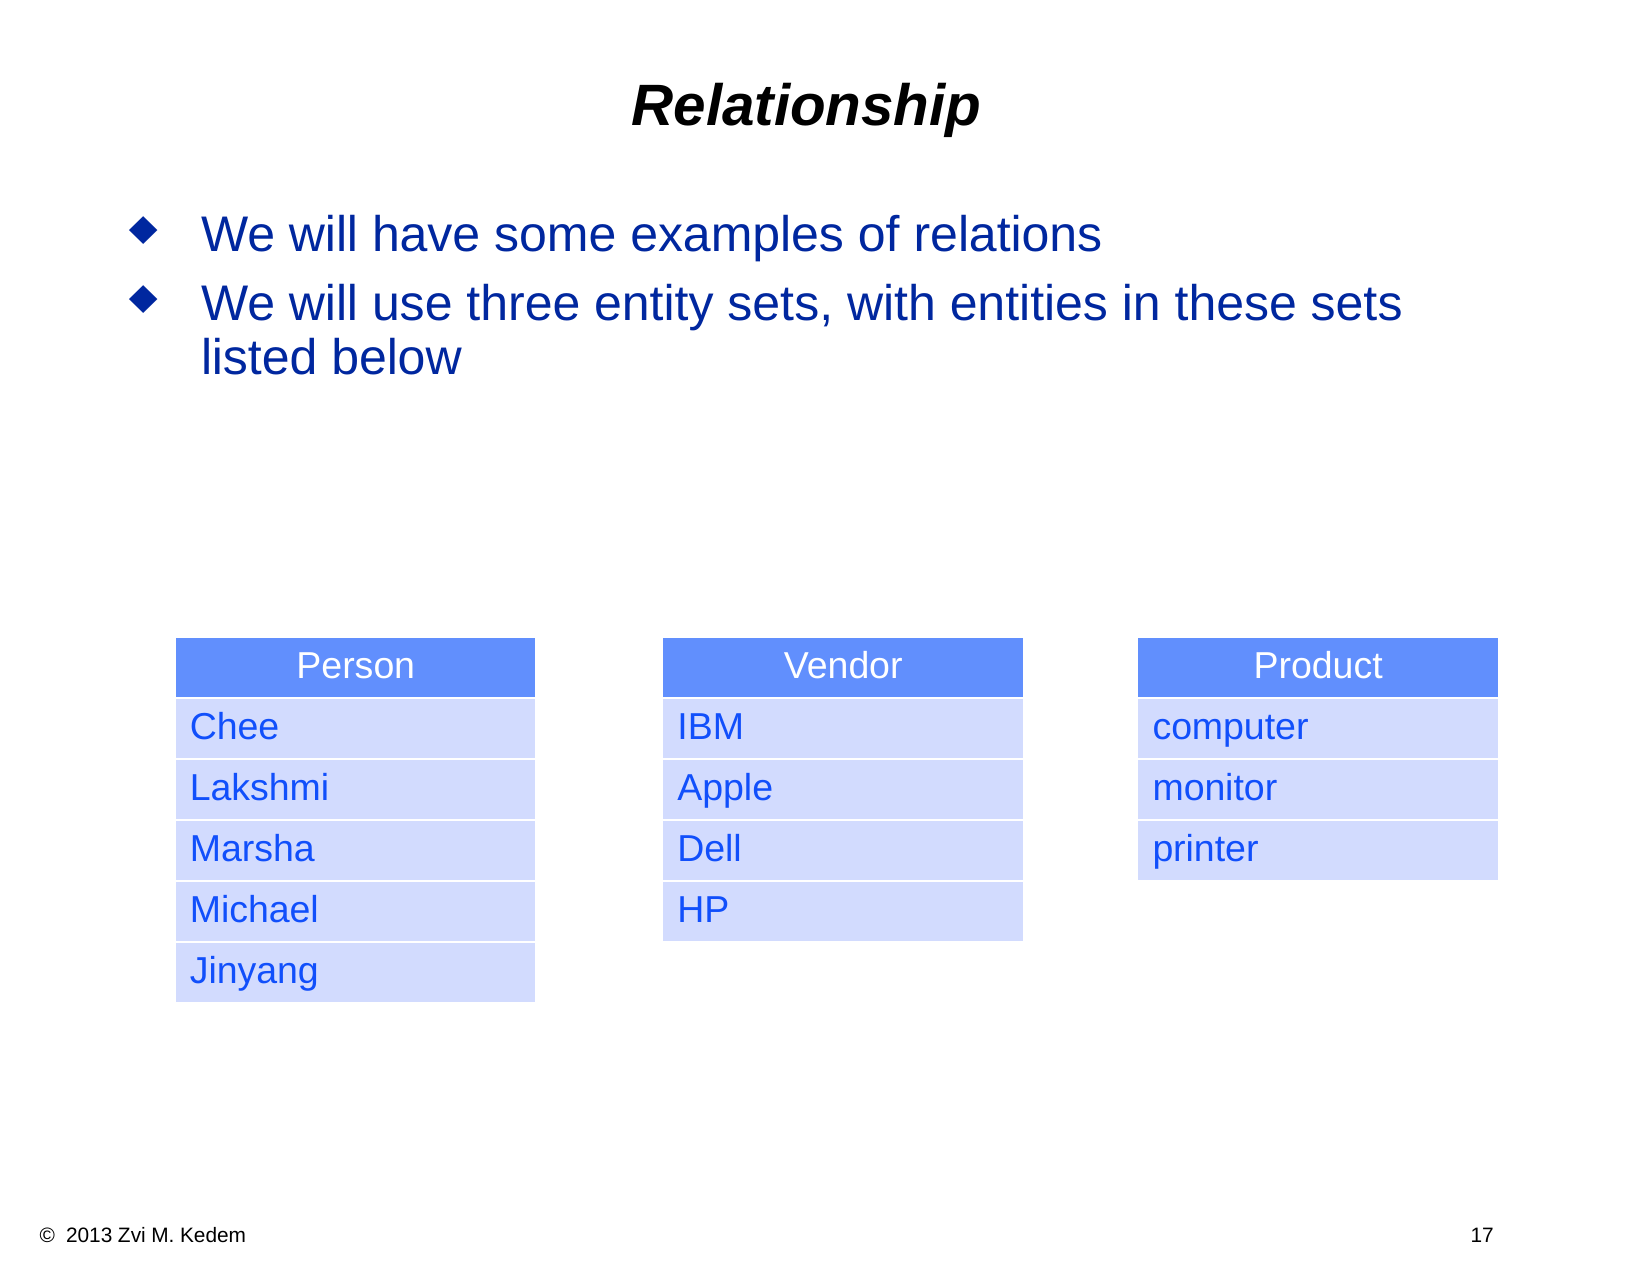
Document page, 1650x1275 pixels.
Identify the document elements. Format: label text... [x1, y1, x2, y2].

table_cell monitor [1138, 760, 1498, 819]
table_cell Jinyang [176, 943, 535, 1002]
table_header Person [176, 638, 535, 697]
table_cell HP [663, 882, 1023, 941]
table_cell IBM [663, 699, 1023, 758]
table_cell computer [1138, 699, 1498, 758]
title Relationship [111, 36, 1501, 176]
table_cell Marsha [176, 821, 535, 880]
table_cell Lakshmi [176, 760, 535, 819]
table_cell Apple [663, 760, 1023, 819]
table_cell Michael [176, 882, 535, 941]
table_header Product [1138, 638, 1498, 697]
table_cell printer [1138, 821, 1498, 880]
table_header Vendor [663, 638, 1023, 697]
table_cell Dell [663, 821, 1023, 880]
list We will have some examples of relations We will use three entity sets, with entities in these sets listed below [111, 199, 1513, 1201]
table_cell Chee [176, 699, 535, 758]
